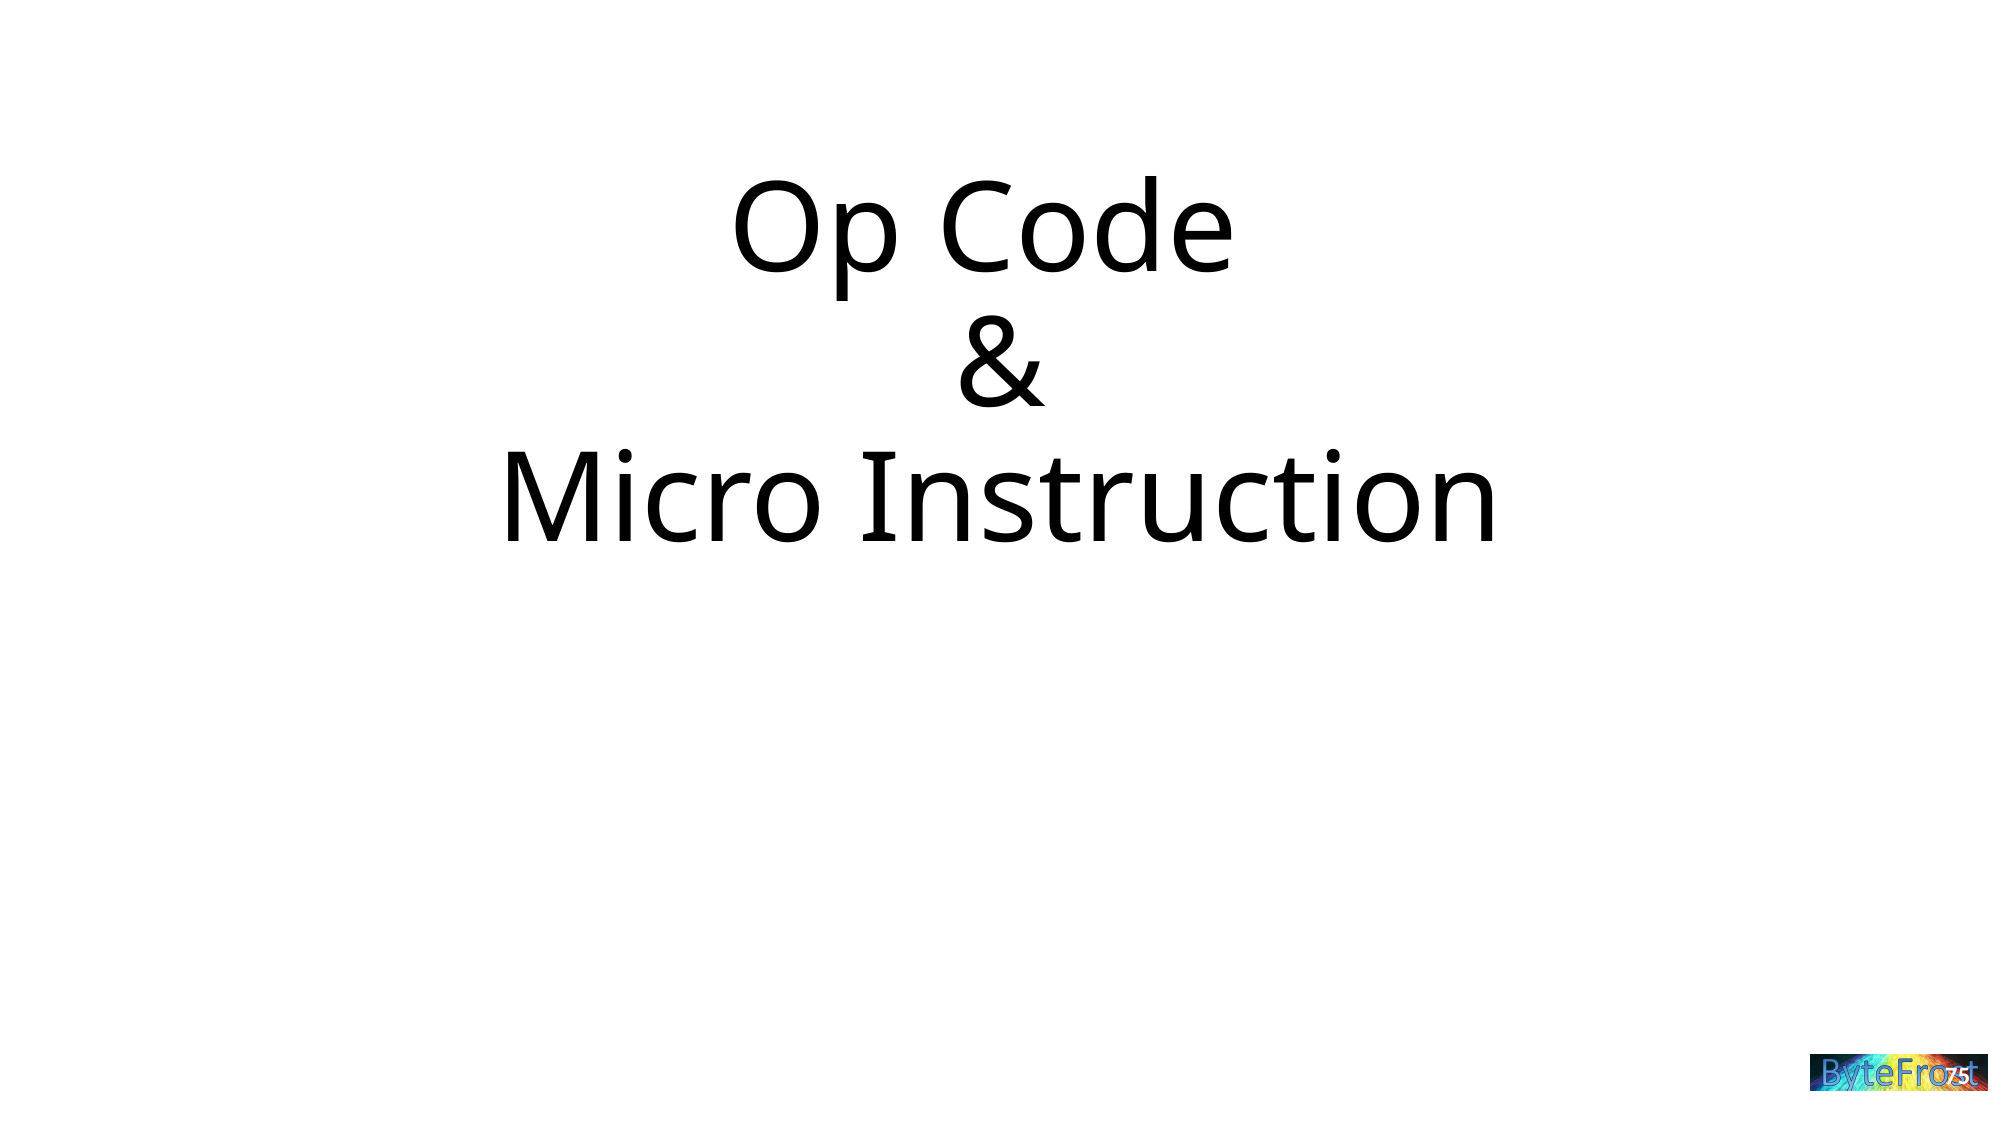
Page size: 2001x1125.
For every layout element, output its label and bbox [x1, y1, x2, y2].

picture [1810, 1054, 1988, 1091]
text_box [1535, 1044, 2000, 1125]
title [249, 184, 1750, 576]
